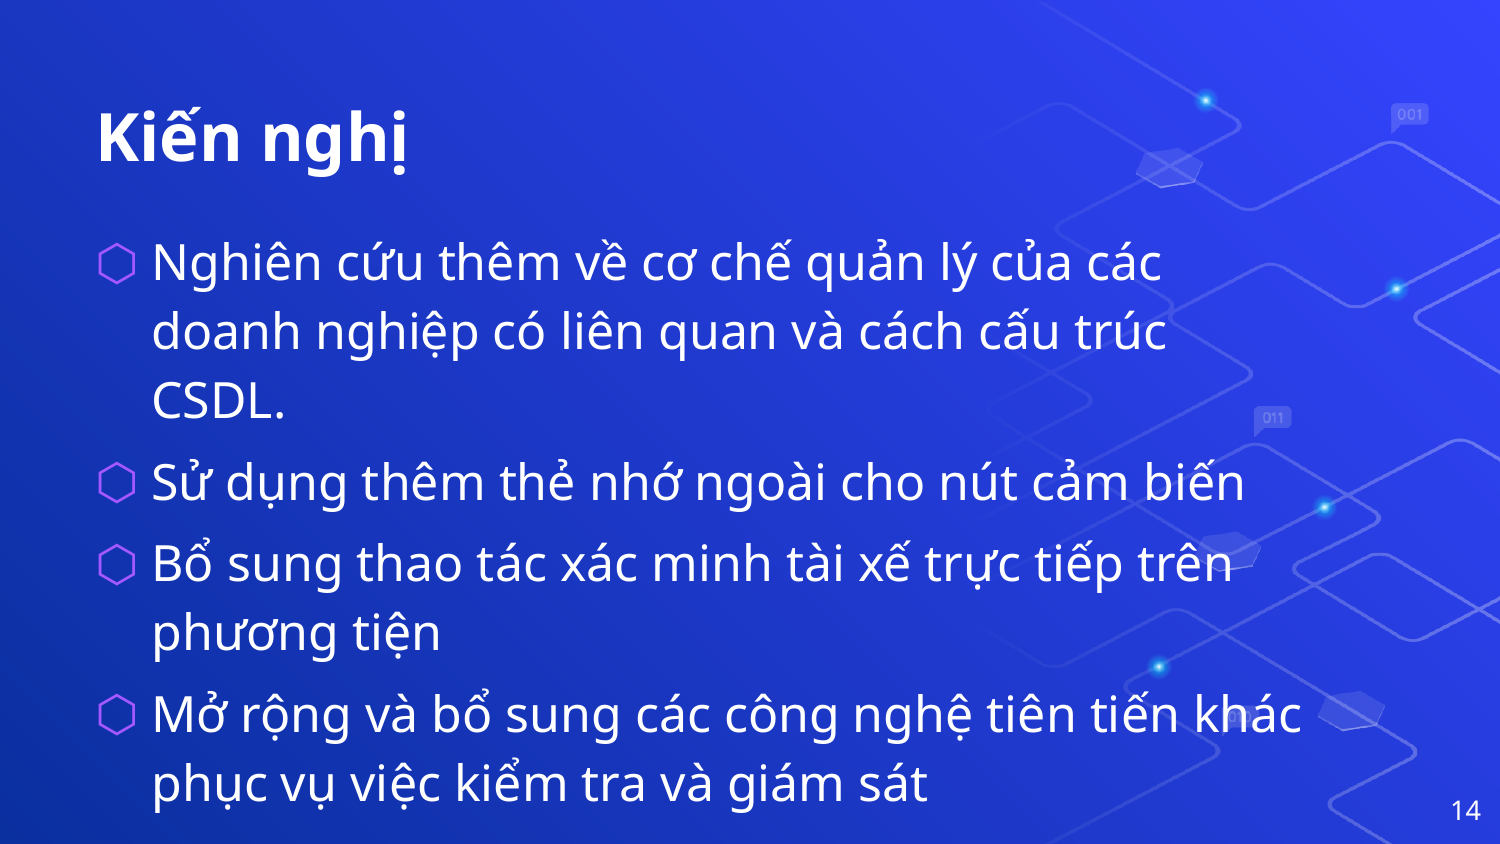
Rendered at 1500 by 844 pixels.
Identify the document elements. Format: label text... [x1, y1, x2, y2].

picture [0, 0, 1500, 844]
title Kiến nghị [95, 33, 1082, 175]
slide_number 14 [1391, 779, 1482, 844]
list Nghiên cứu thêm về cơ chế quản lý của các doanh nghiệp có liên quan và cách cấu trúc CSDL. Sử dụng thêm thẻ nhớ ngoài cho nút cảm biến Bổ sung thao tác xác minh tài xế trực tiếp trên phương tiện Mở rộng và bổ sung các công nghệ tiên tiến khác phục vụ việc kiểm tra và giám sát [95, 221, 1308, 741]
